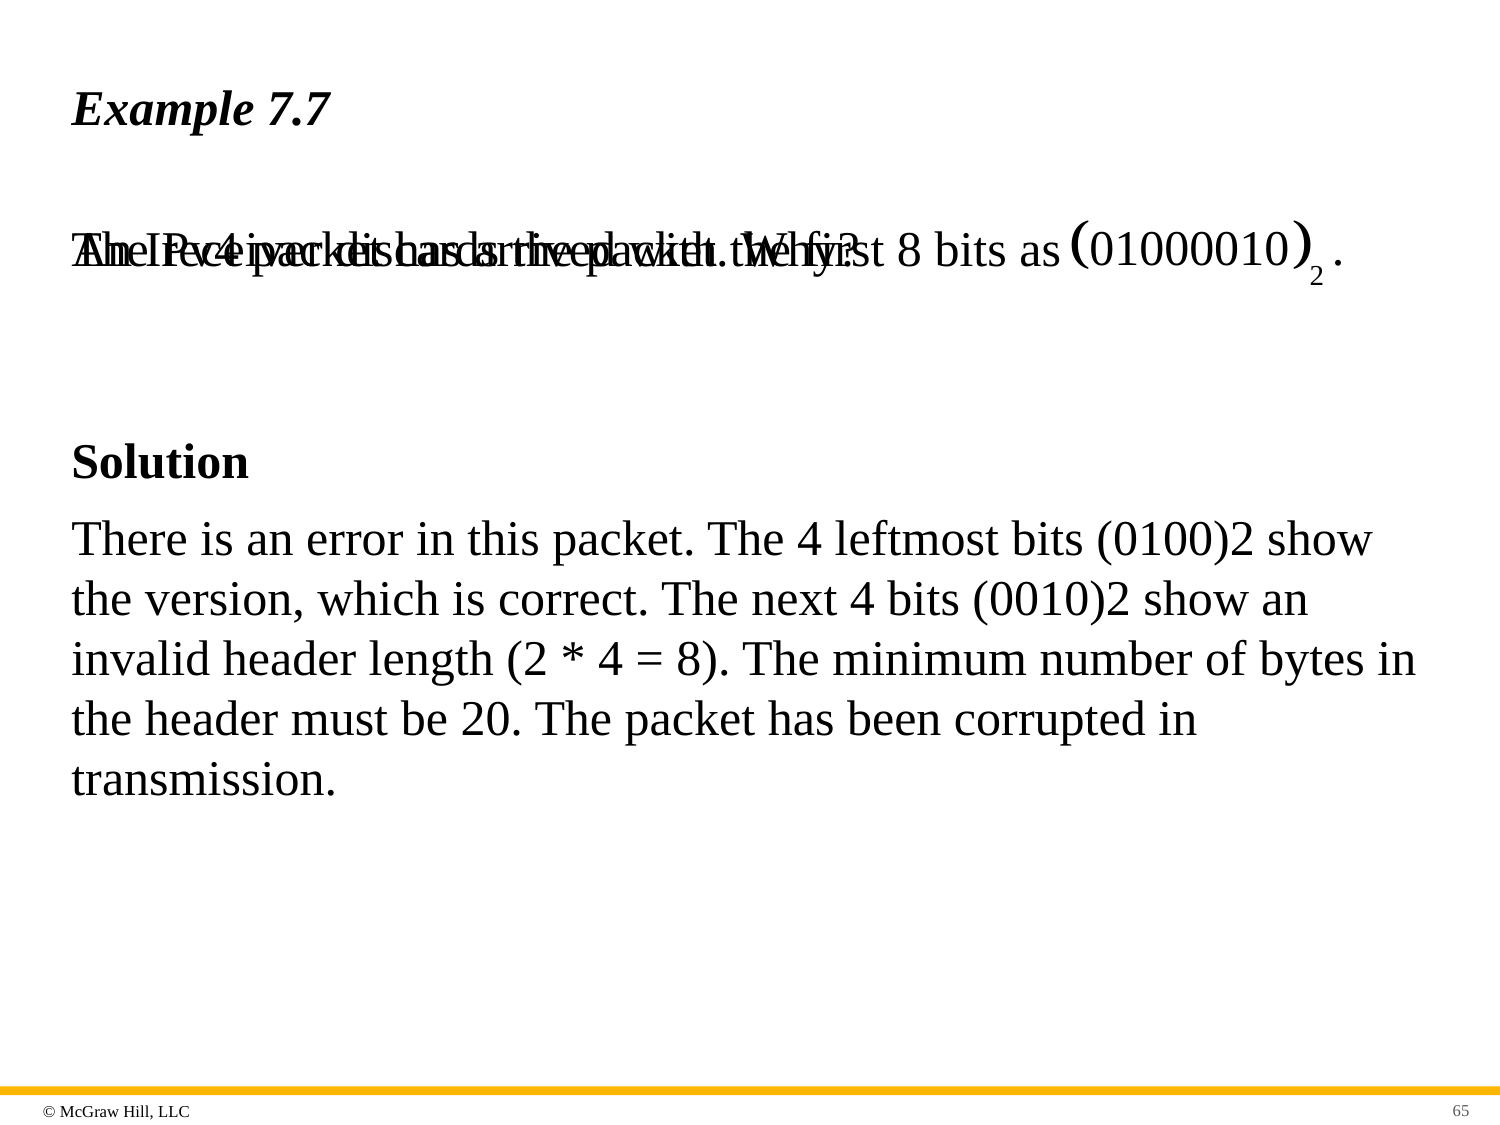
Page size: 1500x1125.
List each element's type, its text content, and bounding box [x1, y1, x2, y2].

title Example 7.7 [56, 50, 1444, 162]
list Solution There is an error in this packet. The 4 leftmost bits (0100)2 show the version, which is correct. The next 4 bits (0010)2 show an invalid header length (2 * 4 = 8). The minimum number of bytes in the header must be 20. The packet has been corrupted in transmission. [56, 421, 1444, 834]
list The receiver discards the packet. Why? [56, 209, 1467, 339]
slide_number 65 [1418, 1096, 1477, 1123]
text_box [1067, 217, 1345, 291]
